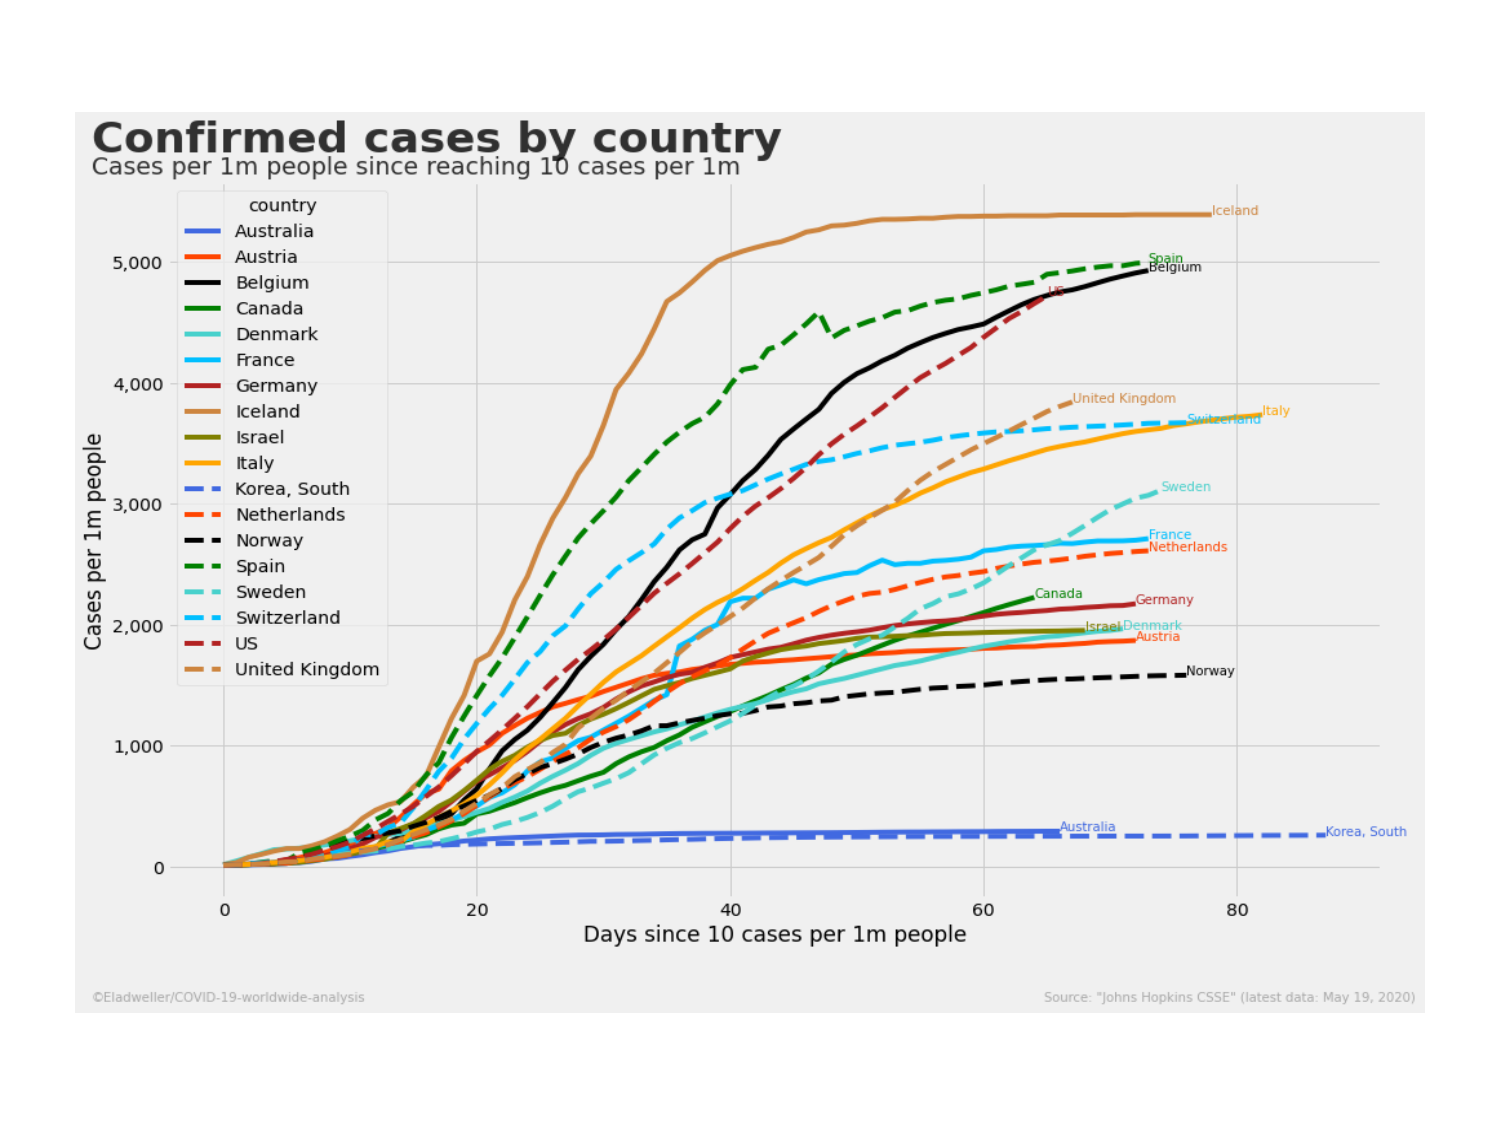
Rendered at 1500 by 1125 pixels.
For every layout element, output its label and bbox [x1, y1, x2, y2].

picture [74, 112, 1426, 1013]
